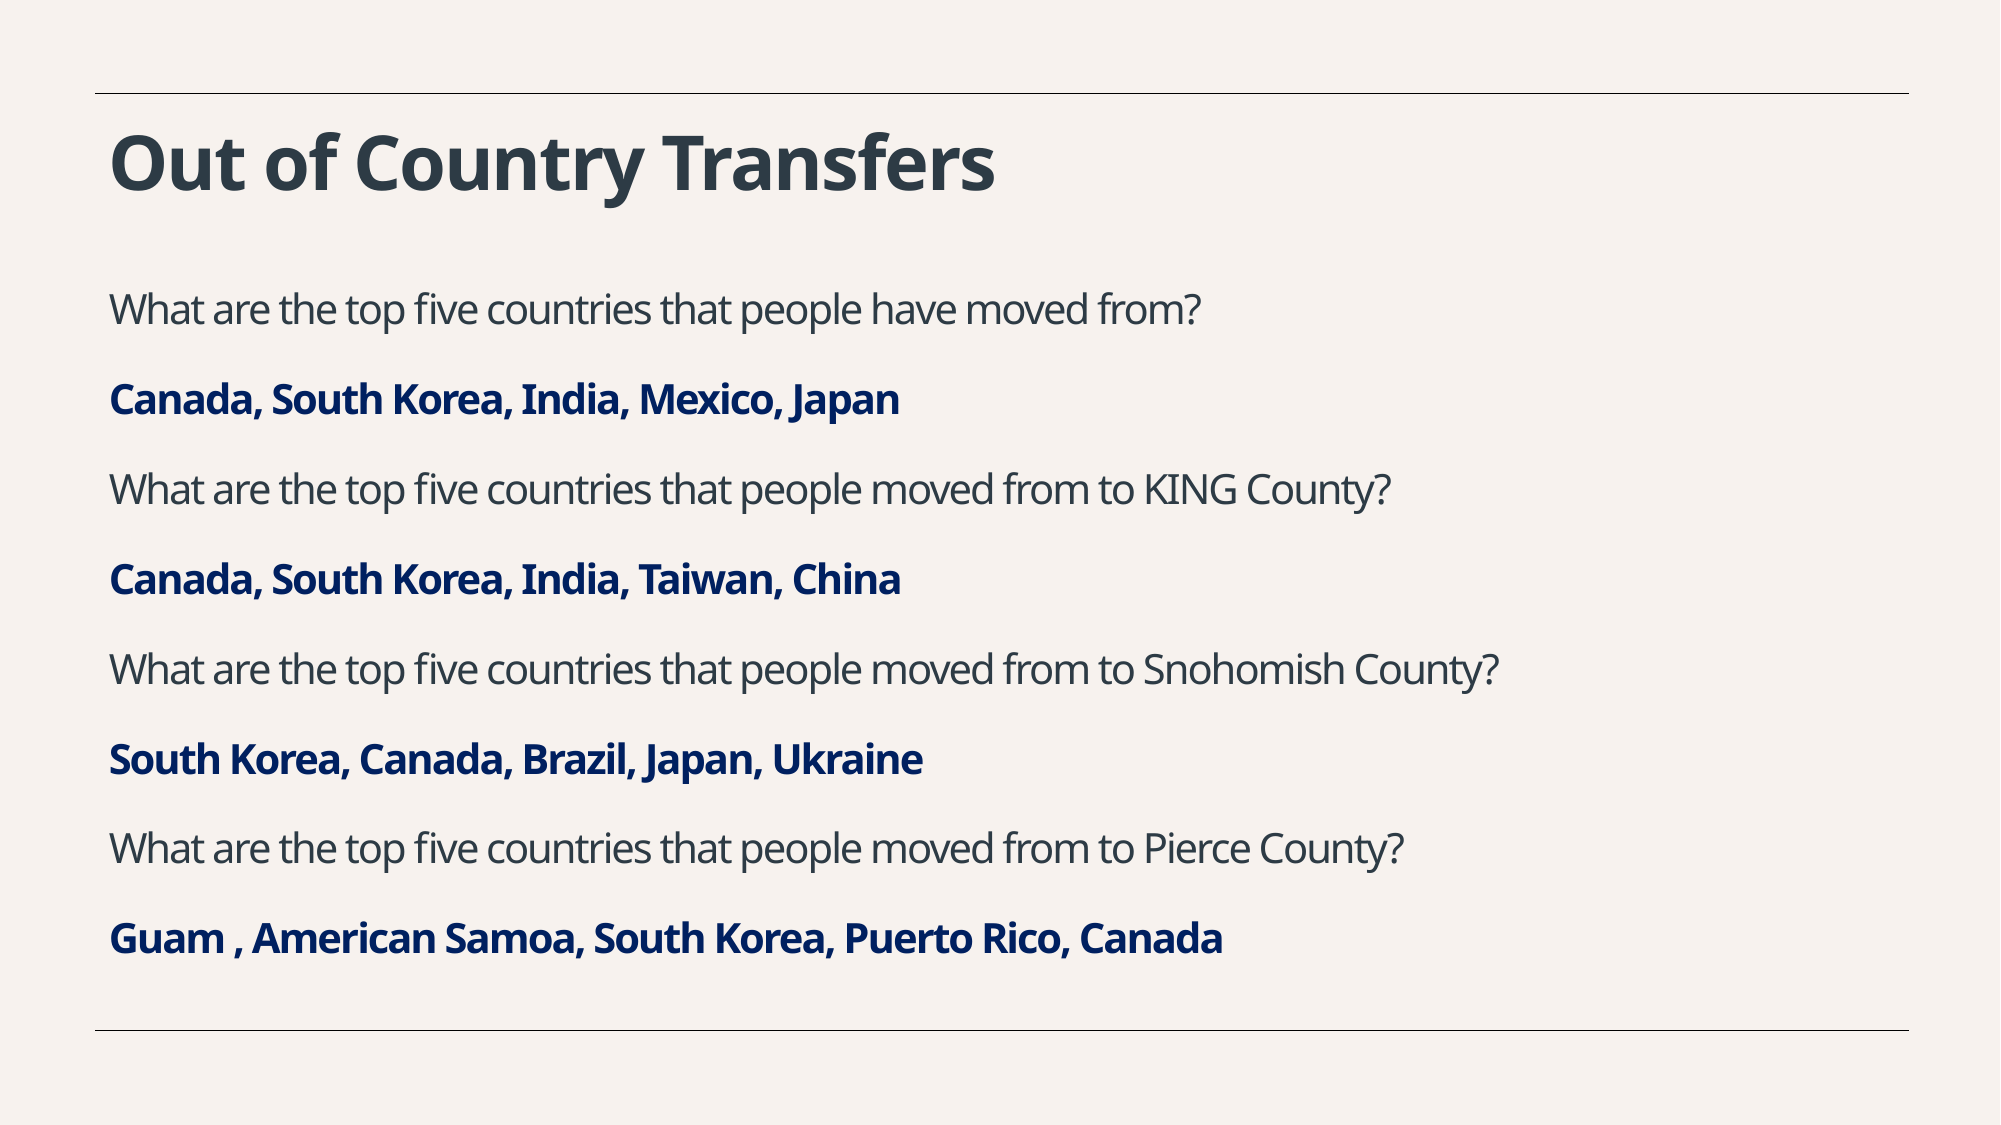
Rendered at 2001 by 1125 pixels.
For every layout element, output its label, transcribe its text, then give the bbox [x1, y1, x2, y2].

title Out of Country Transfers What are the top five countries that people have moved from? Canada, South Korea, India, Mexico, Japan What are the top five countries that people moved from to KING County? Canada, South Korea, India, Taiwan, China What are the top five countries that people moved from to Snohomish County? South Korea, Canada, Brazil, Japan, Ukraine What are the top five countries that people moved from to Pierce County? Guam , American Samoa, South Korea, Puerto Rico, Canada [93, 117, 1907, 1067]
